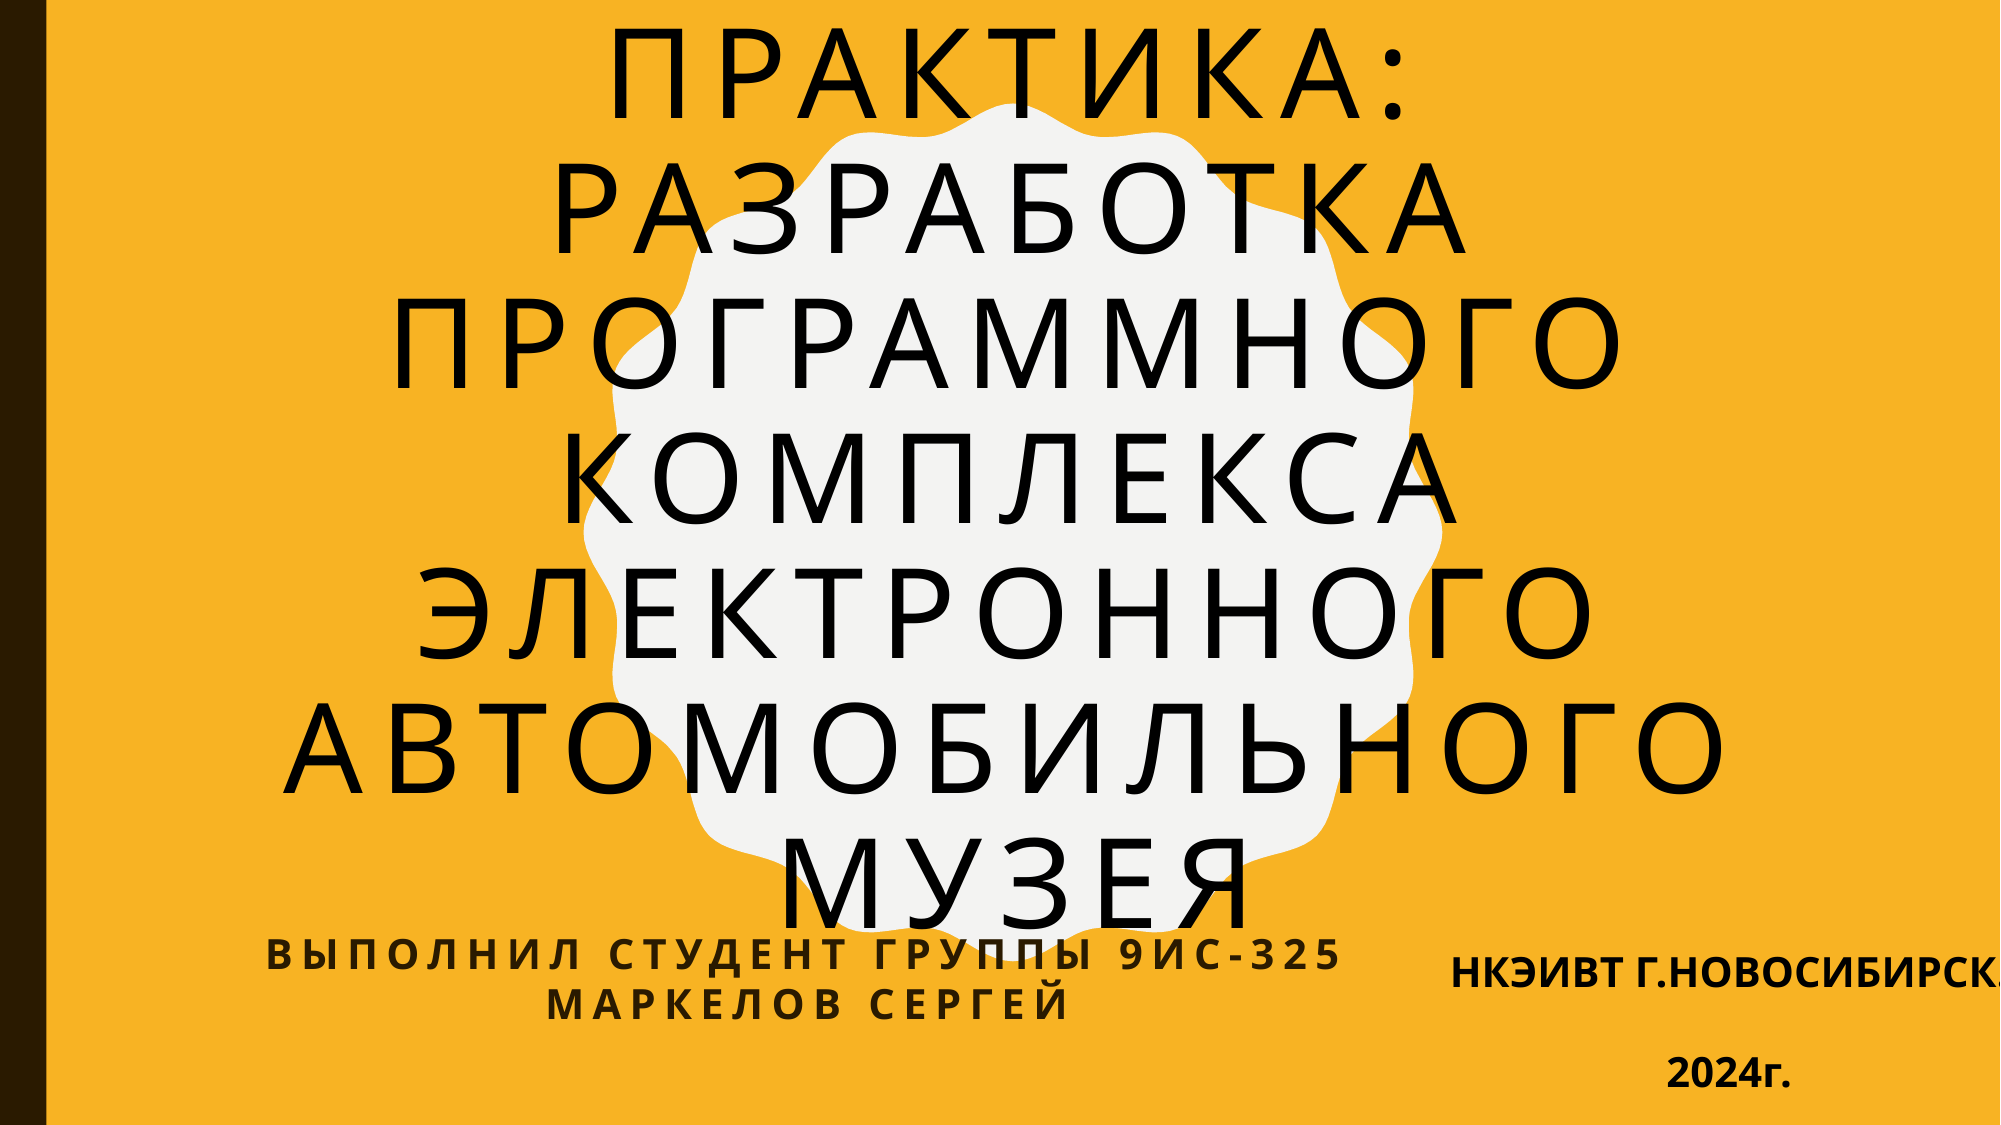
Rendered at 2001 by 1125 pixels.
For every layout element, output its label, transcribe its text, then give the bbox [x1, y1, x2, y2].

title Практика: Разработка программного комплекса электронного автомобильного музея [169, 55, 1862, 777]
text_box НКЭИВТ Г.НОВОСИБИРСК. 2024г. [1415, 937, 2000, 1125]
subtitle Выполнил студент группы 9ис-325 Маркелов сергей [156, 920, 1476, 1042]
